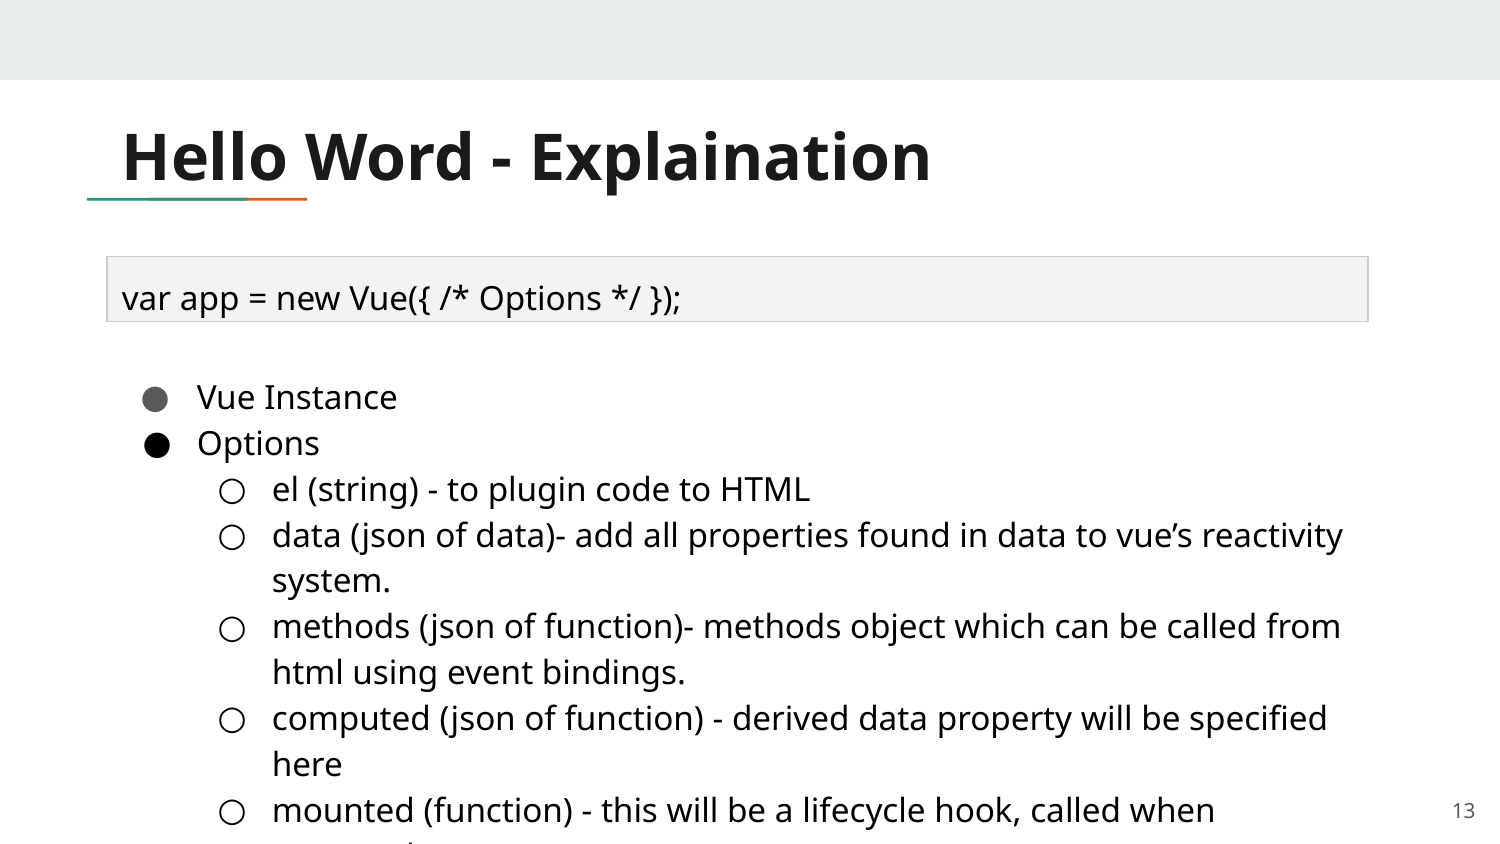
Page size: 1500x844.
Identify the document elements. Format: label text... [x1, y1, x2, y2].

title Hello Word - Explaination [106, 101, 1369, 189]
list Vue Instance Options el (string) - to plugin code to HTML data (json of data)- add all properties found in data to vue’s reactivity system. methods (json of function)- methods object which can be called from html using event bindings. computed (json of function) - derived data property will be specified here mounted (function) - this will be a lifecycle hook, called when mounted. created (function) - this will be a lifecycle hook, called when created. Many more... [106, 355, 1369, 660]
slide_number ‹#› [1400, 779, 1491, 844]
list var app = new Vue({ /* Options */ }); [106, 256, 1369, 322]
